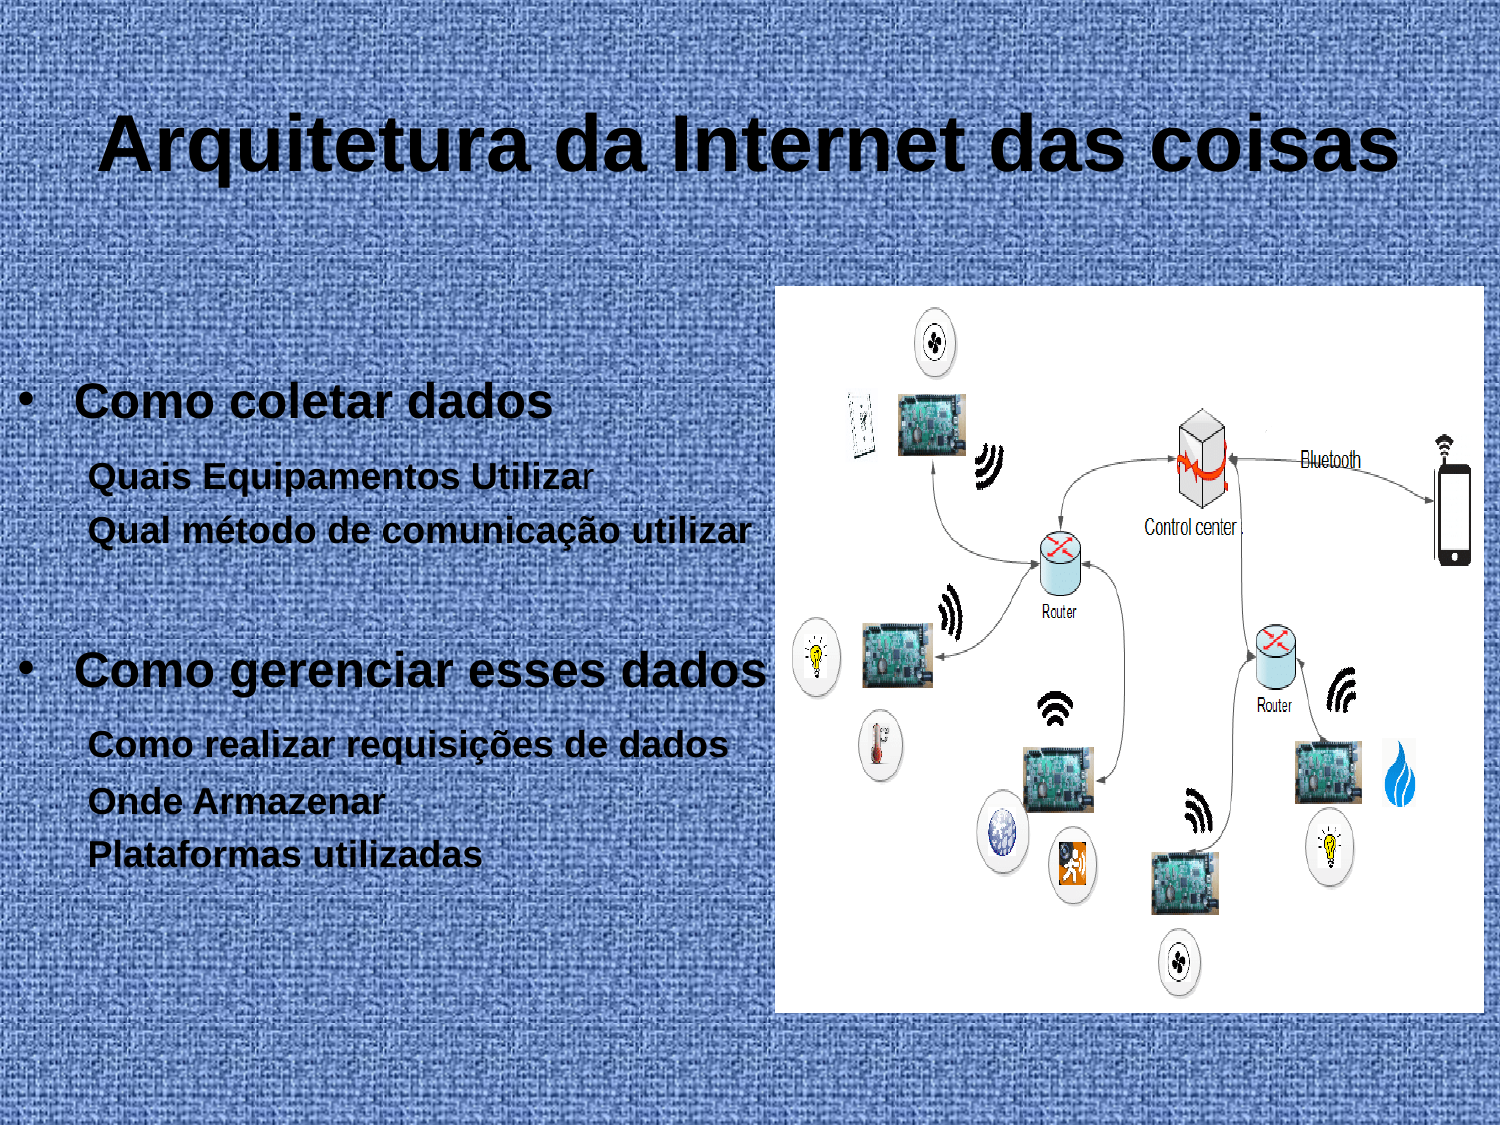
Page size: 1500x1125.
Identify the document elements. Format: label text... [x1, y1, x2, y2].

text_box Quais Equipamentos Utilizar [69, 440, 687, 501]
text_box Qual método de comunicação utilizar [69, 495, 769, 563]
text_box Plataformas utilizadas [69, 818, 598, 886]
text_box Como gerenciar esses dados [0, 625, 769, 710]
text_box Como coletar dados [0, 357, 626, 441]
text_box Onde Armazenar [69, 772, 504, 826]
picture [0, 0, 1500, 1125]
text_box Como realizar requisições de dados [69, 709, 769, 777]
title Arquitetura da Internet das coisas [75, 45, 1425, 233]
